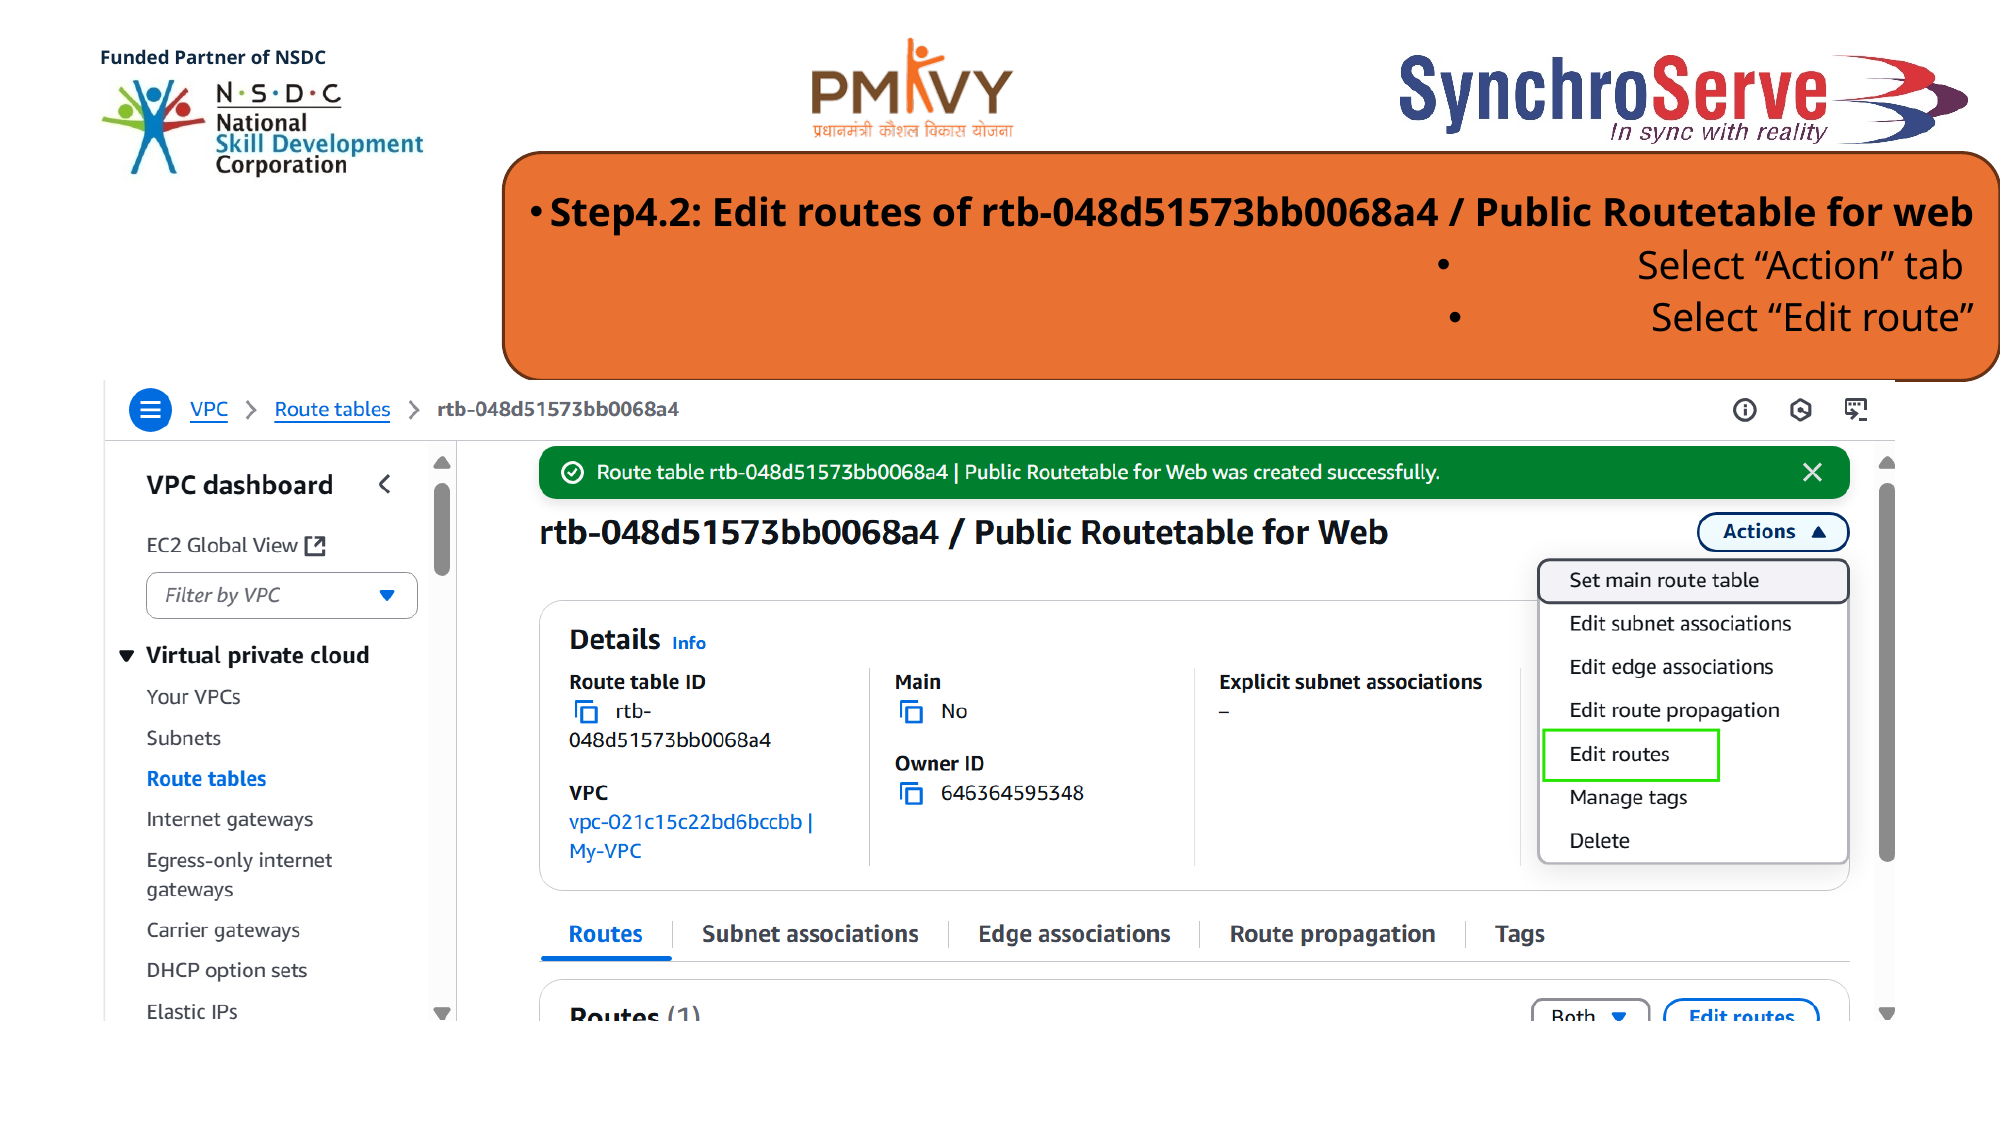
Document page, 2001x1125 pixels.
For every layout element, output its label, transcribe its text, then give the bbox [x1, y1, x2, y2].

picture [1400, 55, 1968, 144]
picture [97, 44, 426, 213]
text_box Step4.2: Edit routes of rtb-048d51573bb0068a4 / Public Routetable for web Select “Action” tab Select “Edit route” [501, 151, 2000, 382]
picture [102, 379, 1895, 1022]
picture [812, 37, 1014, 138]
